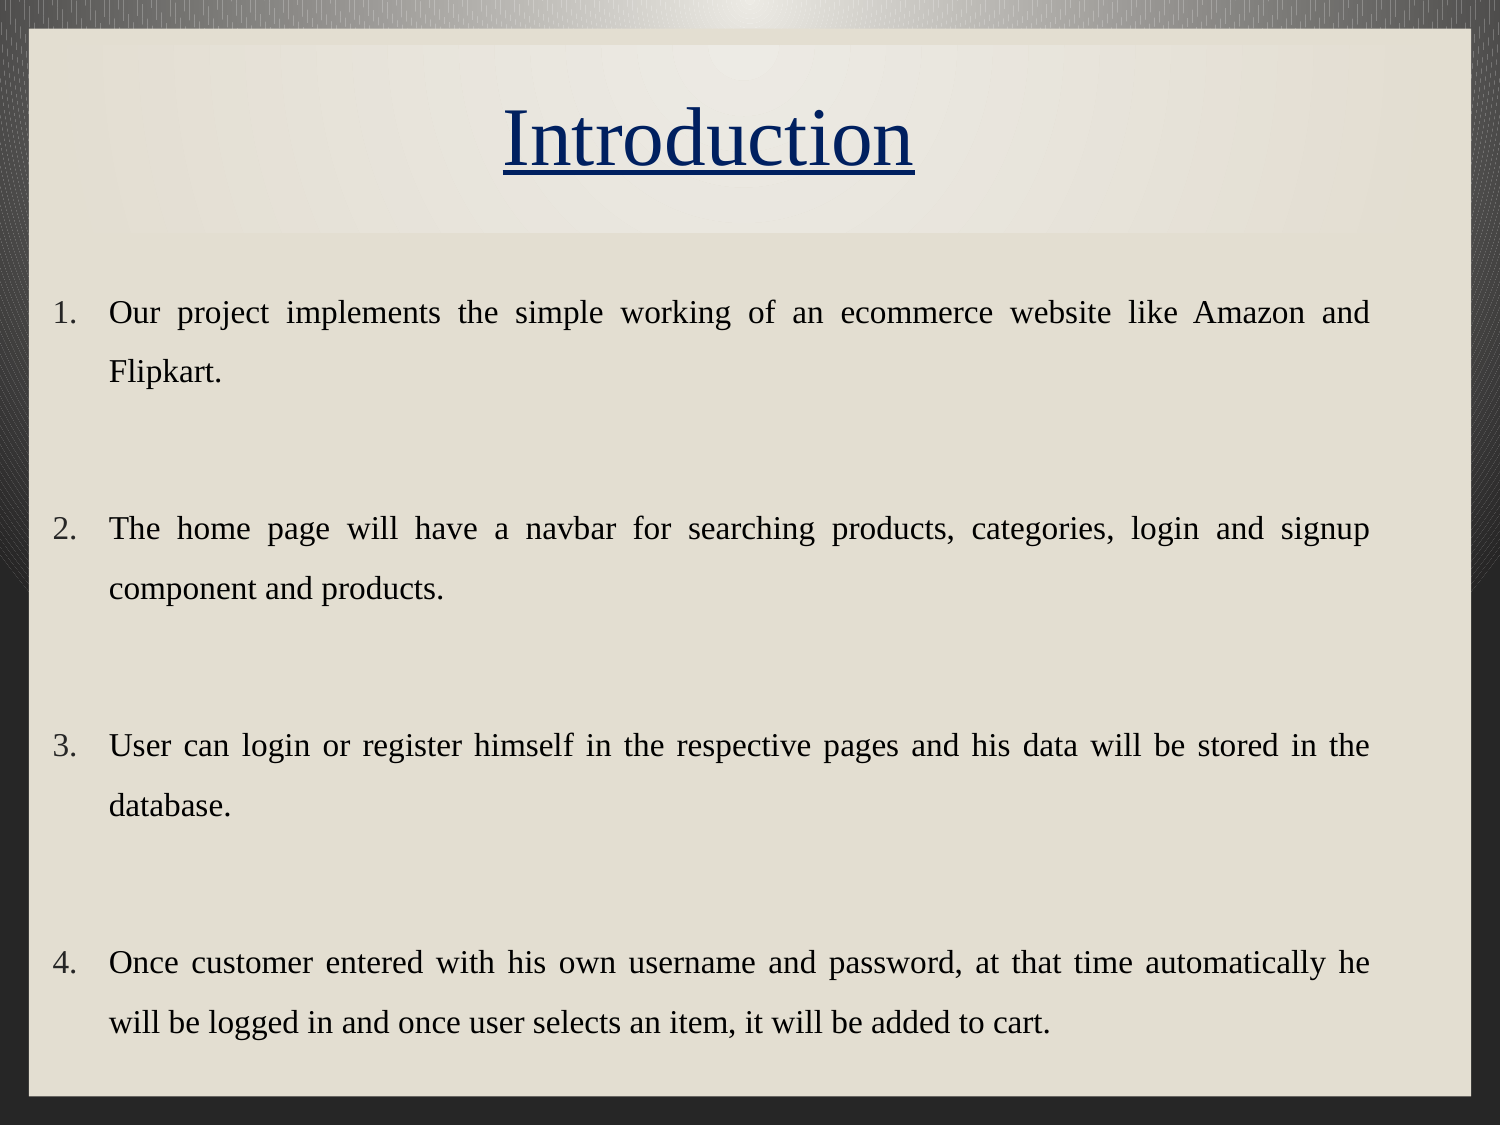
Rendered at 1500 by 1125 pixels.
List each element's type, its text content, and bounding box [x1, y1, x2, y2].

title Introduction [37, 45, 1450, 233]
list Our project implements the simple working of an ecommerce website like Amazon and Flipkart. The home page will have a navbar for searching products, categories, login and signup component and products. User can login or register himself in the respective pages and his data will be stored in the database. Once customer entered with his own username and password, at that time automatically he will be logged in and once user selects an item, it will be added to cart. [37, 262, 1388, 1088]
